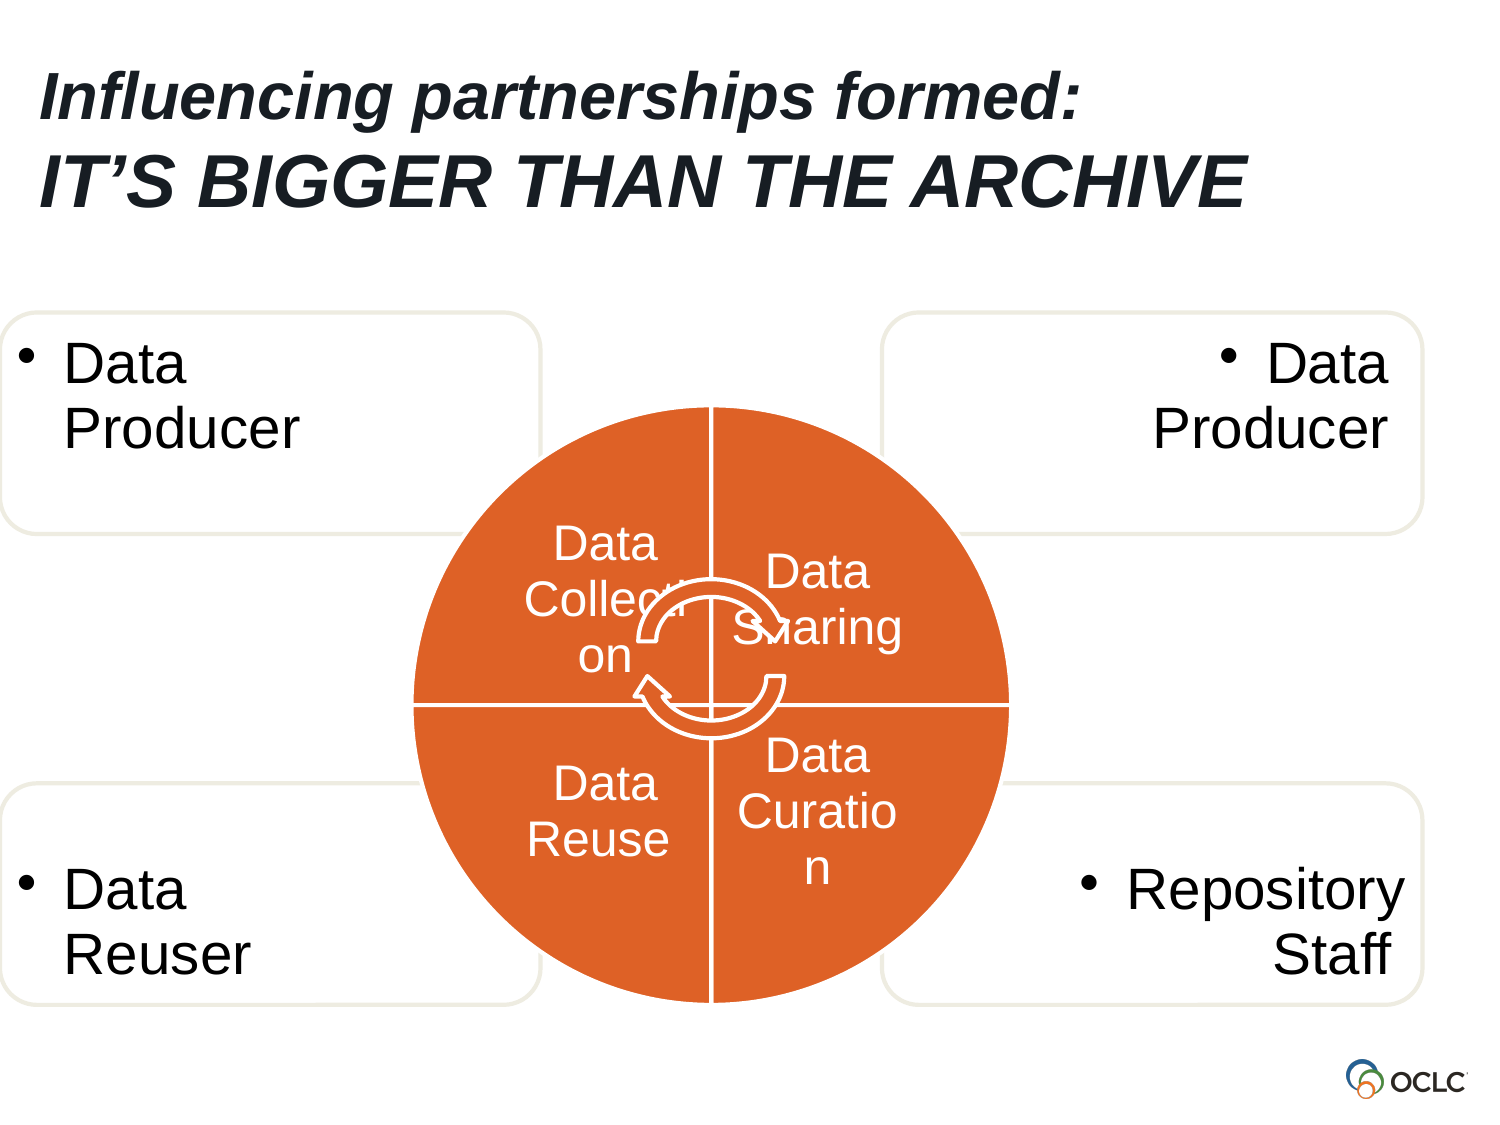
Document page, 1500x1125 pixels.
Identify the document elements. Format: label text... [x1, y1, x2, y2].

text_box Influencing partnerships formed: IT’S BIGGER THAN THE ARCHIVE [24, 45, 1467, 233]
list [0, 312, 1423, 1006]
